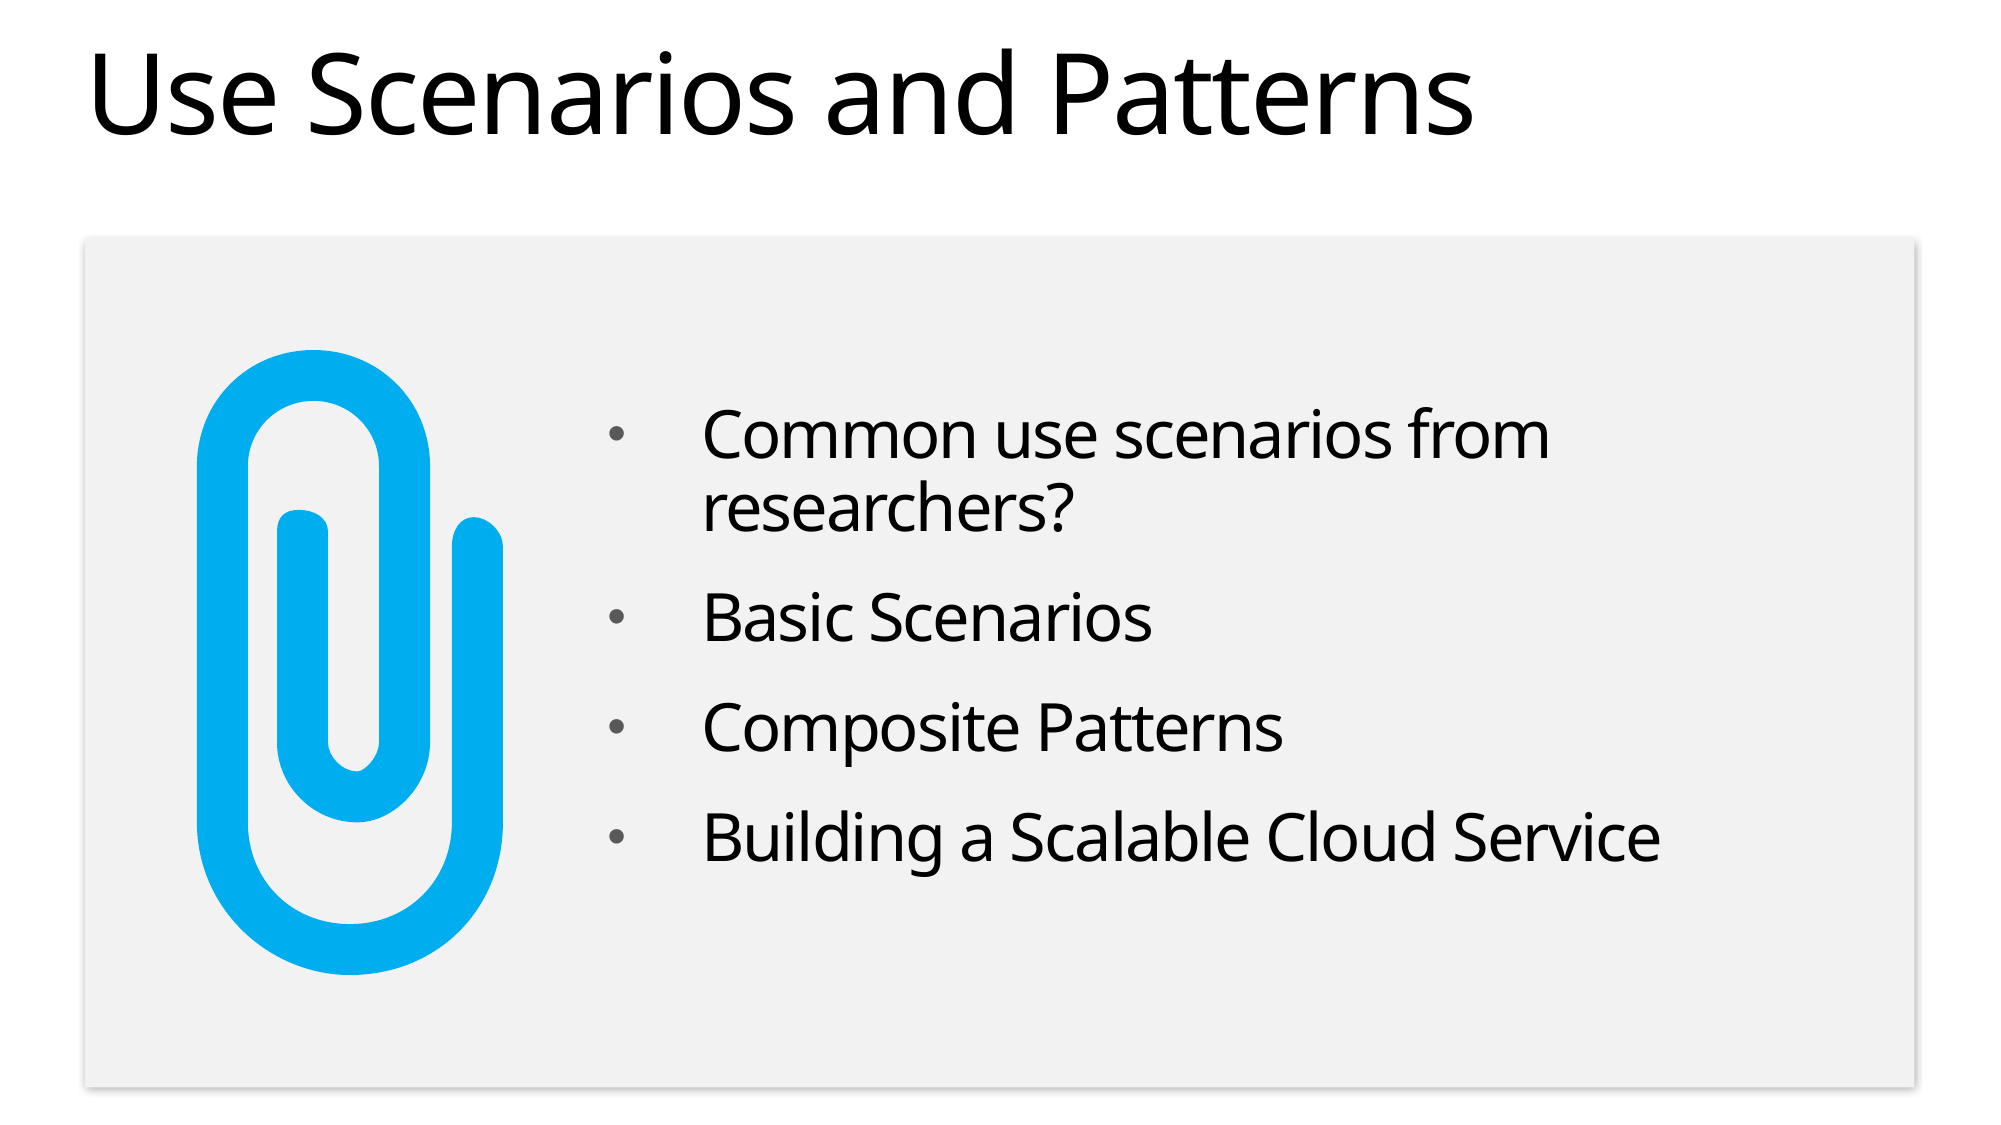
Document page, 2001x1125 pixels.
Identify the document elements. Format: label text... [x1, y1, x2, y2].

list Common use scenarios from researchers? Basic Scenarios Composite Patterns Building a Scalable Cloud Service [576, 401, 1869, 847]
title Use Scenarios and Patterns [85, 37, 1915, 161]
